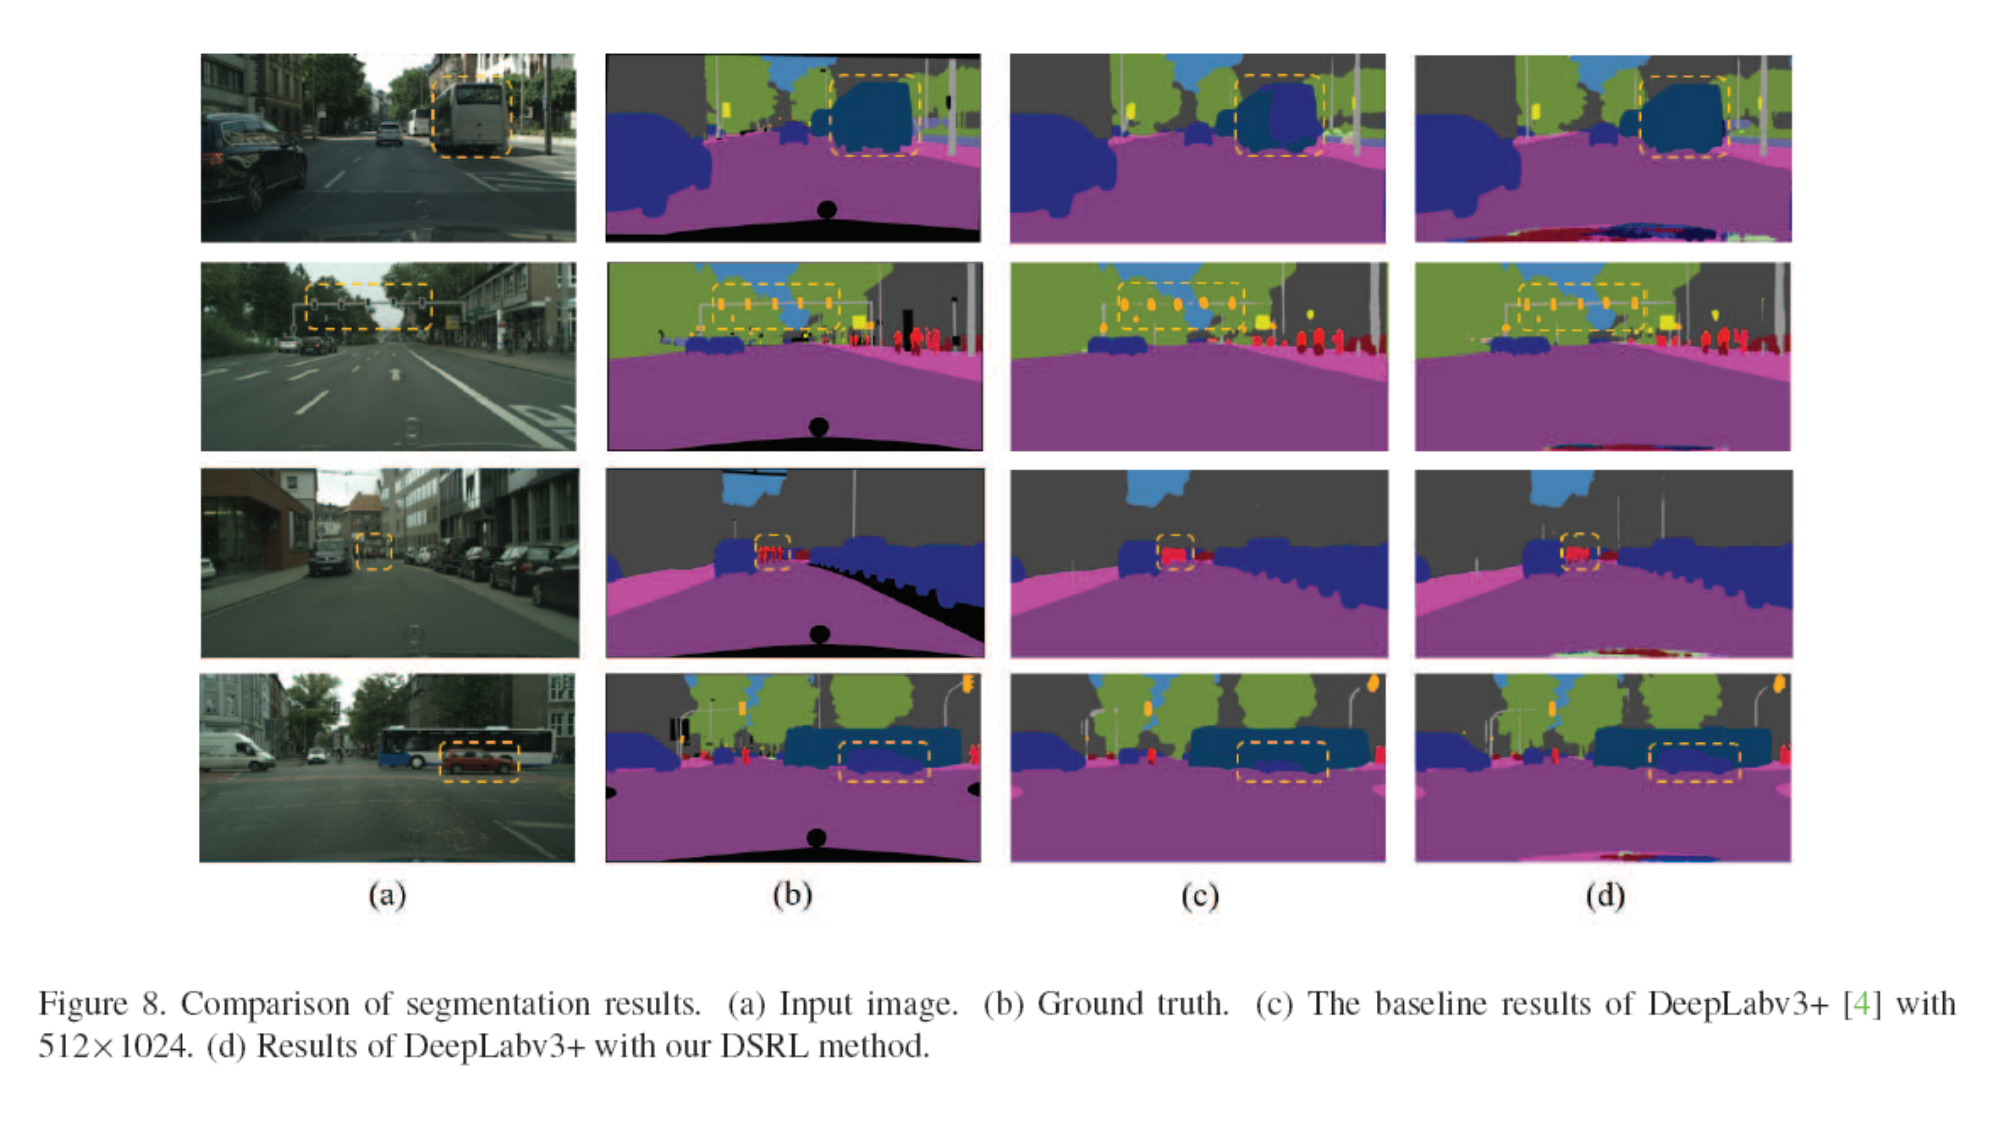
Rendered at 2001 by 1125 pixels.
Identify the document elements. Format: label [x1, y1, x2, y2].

picture [27, 37, 1965, 1071]
